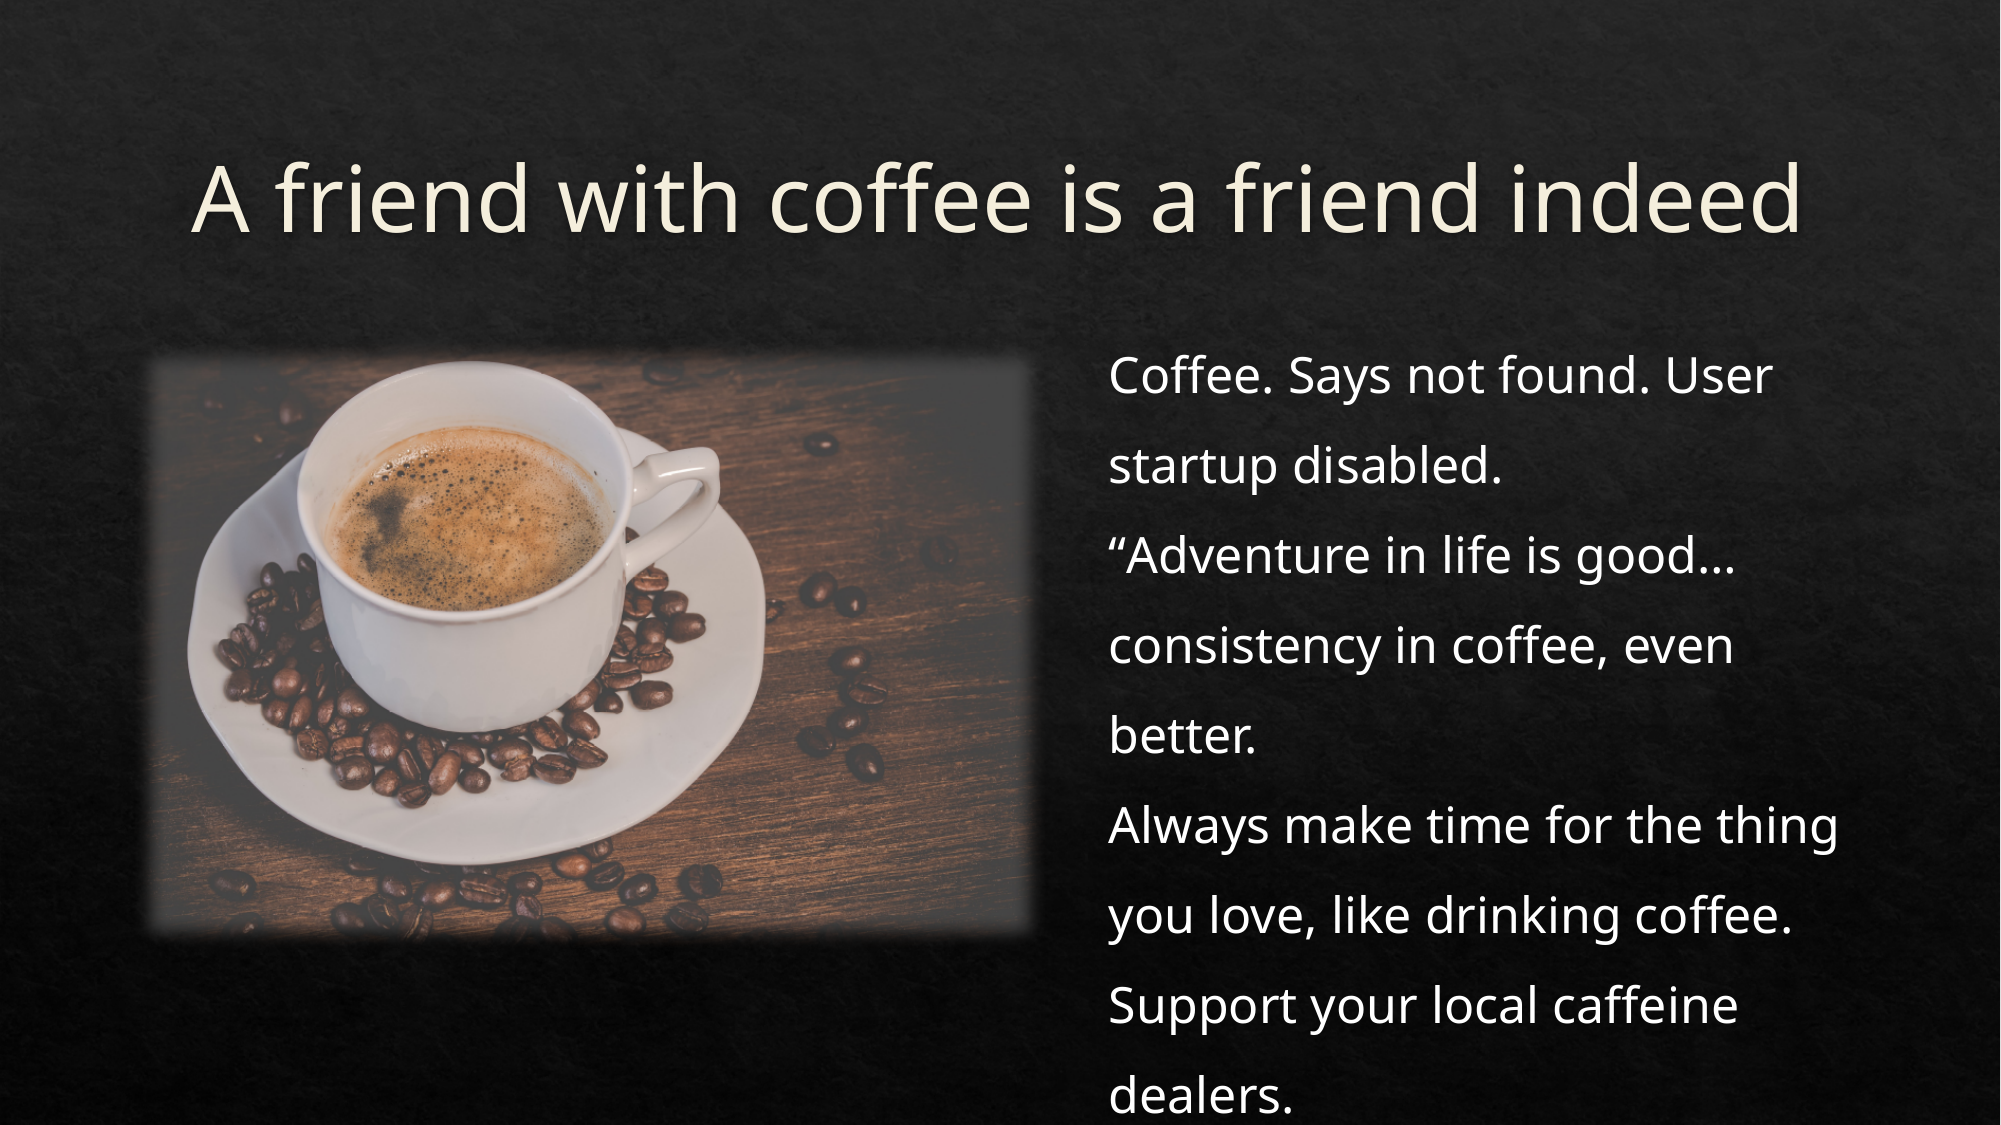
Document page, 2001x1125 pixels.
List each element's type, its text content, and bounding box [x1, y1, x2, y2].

picture [132, 340, 1049, 951]
title A friend with coffee is a friend indeed [149, 99, 1849, 307]
text_box Coffee. Says not found. User startup disabled. “Adventure in life is good…consistency in coffee, even better. Always make time for the thing you love, like drinking coffee. Support your local caffeine dealers. [1094, 306, 1866, 1125]
